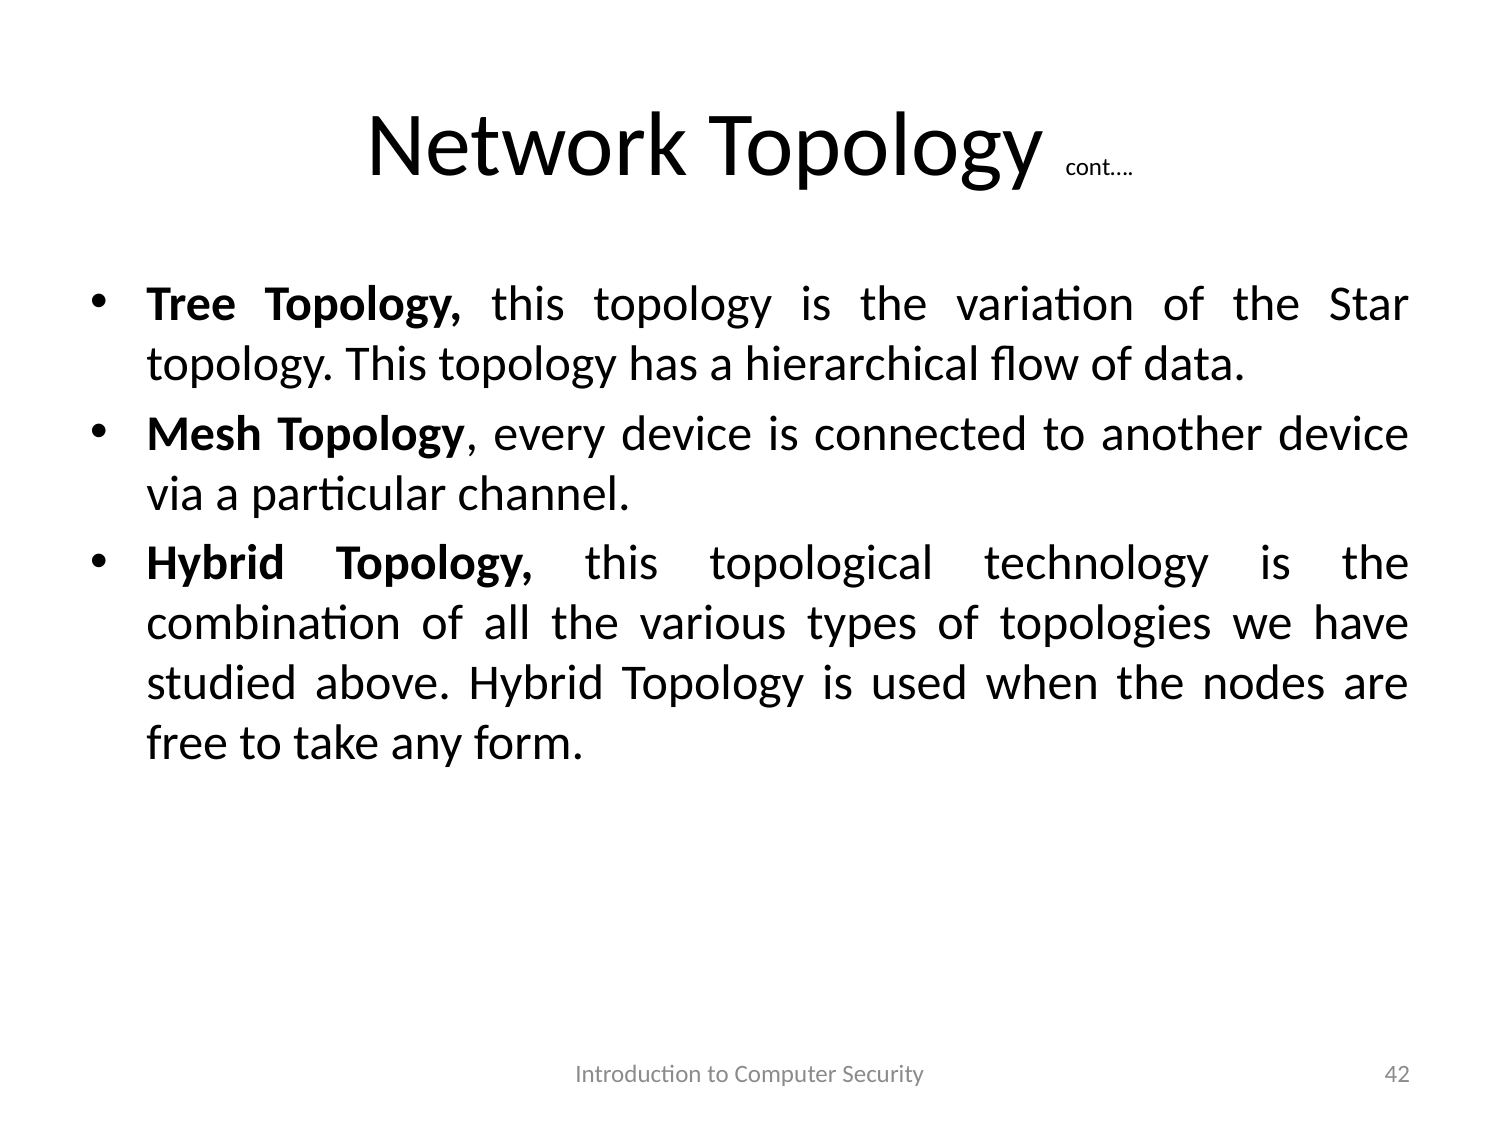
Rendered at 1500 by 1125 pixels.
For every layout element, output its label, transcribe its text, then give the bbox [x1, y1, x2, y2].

list Tree Topology, this topology is the variation of the Star topology. This topology has a hierarchical flow of data. Mesh Topology, every device is connected to another device via a particular channel. Hybrid Topology, this topological technology is the combination of all the various types of topologies we have studied above. Hybrid Topology is used when the nodes are free to take any form. [75, 262, 1425, 1005]
footer Introduction to Computer Security [512, 1042, 988, 1103]
title Network Topology cont…. [75, 45, 1425, 233]
slide_number 42 [1074, 1042, 1425, 1103]
